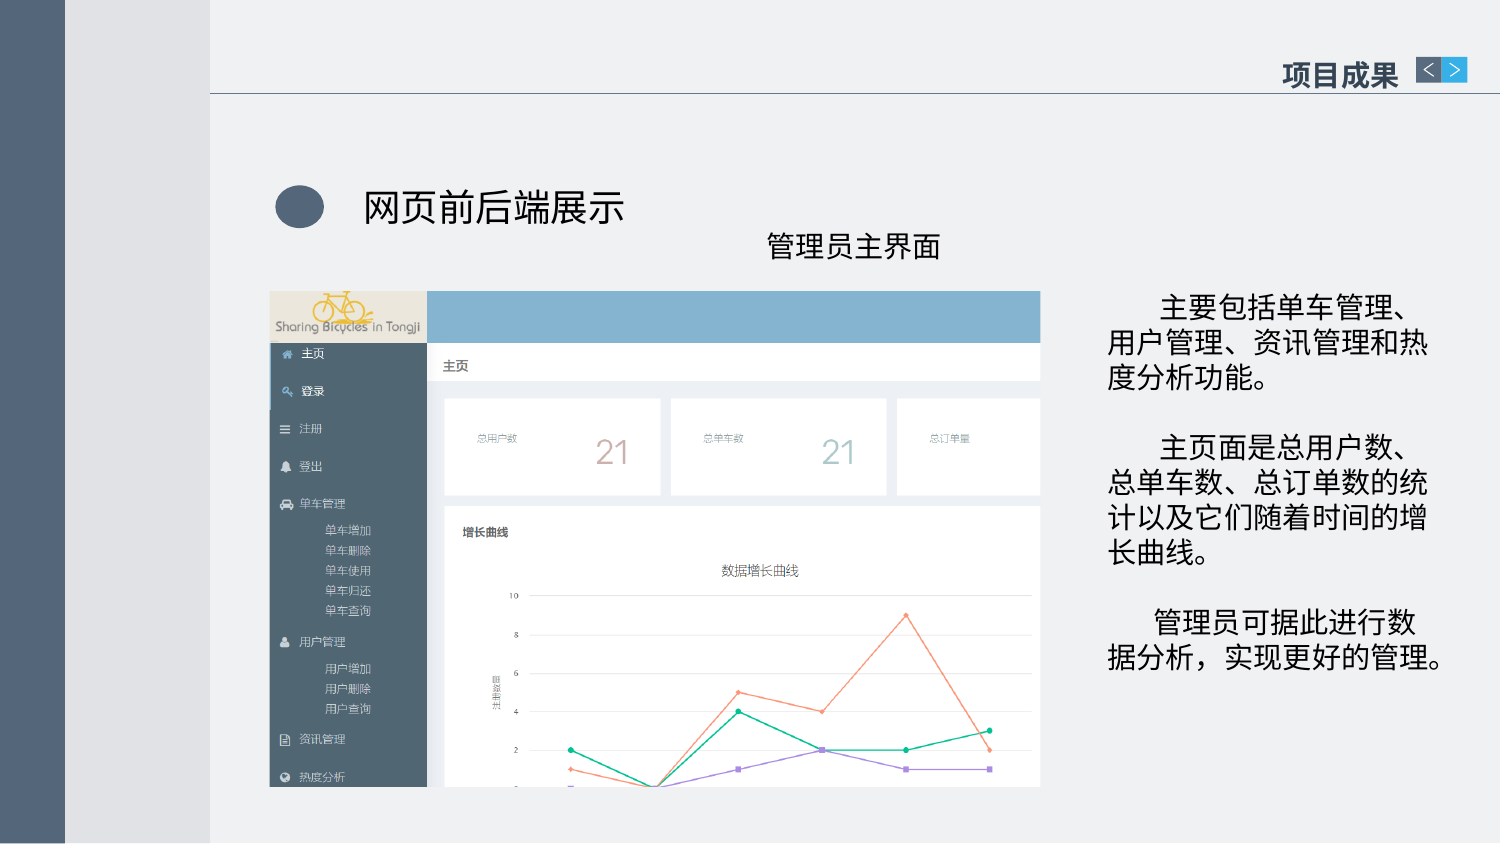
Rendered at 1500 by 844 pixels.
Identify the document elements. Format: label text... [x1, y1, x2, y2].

text_box 项目成果 [962, 40, 1400, 93]
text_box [1441, 56, 1468, 83]
text_box 主要包括单车管理、用户管理、资讯管理和热度分析功能。 主页面是总用户数、总单车数、总订单数的统计以及它们随着时间的增长曲线。 管理员可据此进行数据分析，实现更好的管理。 [1092, 282, 1450, 772]
picture [269, 291, 1041, 787]
text_box [275, 185, 324, 229]
text_box 管理员主界面 [751, 220, 1164, 271]
text_box 网页前后端展示 [348, 176, 760, 237]
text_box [1415, 56, 1440, 83]
